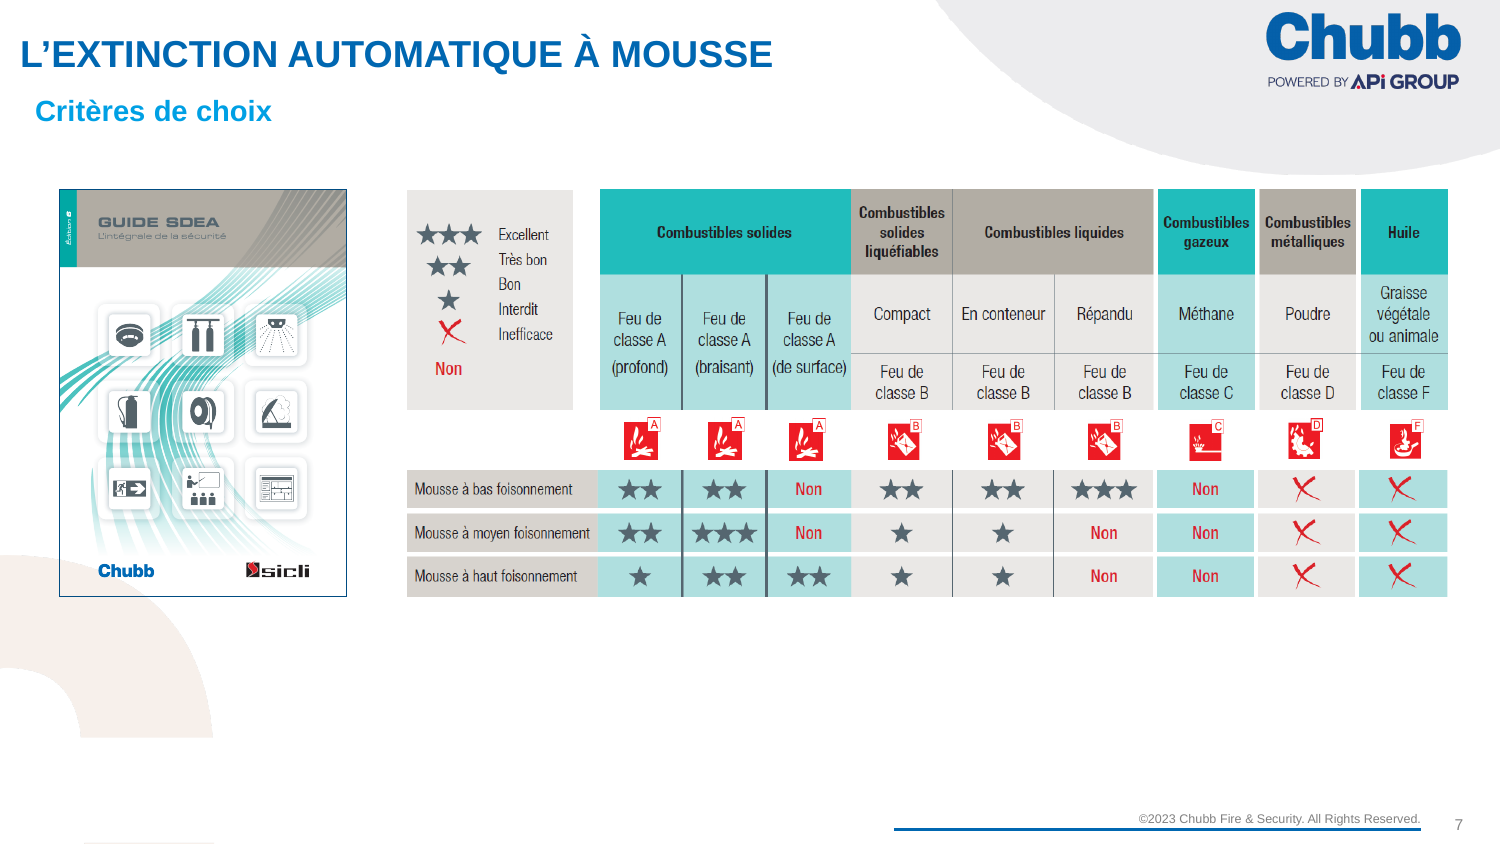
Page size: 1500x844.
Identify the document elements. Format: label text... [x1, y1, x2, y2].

slide_number 7 [1433, 812, 1464, 834]
picture [834, 0, 1500, 175]
title L’extinction automatique à mousse [20, 12, 1125, 67]
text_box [407, 189, 1448, 597]
picture [0, 189, 347, 844]
text_box Critères de choix [20, 67, 1152, 135]
